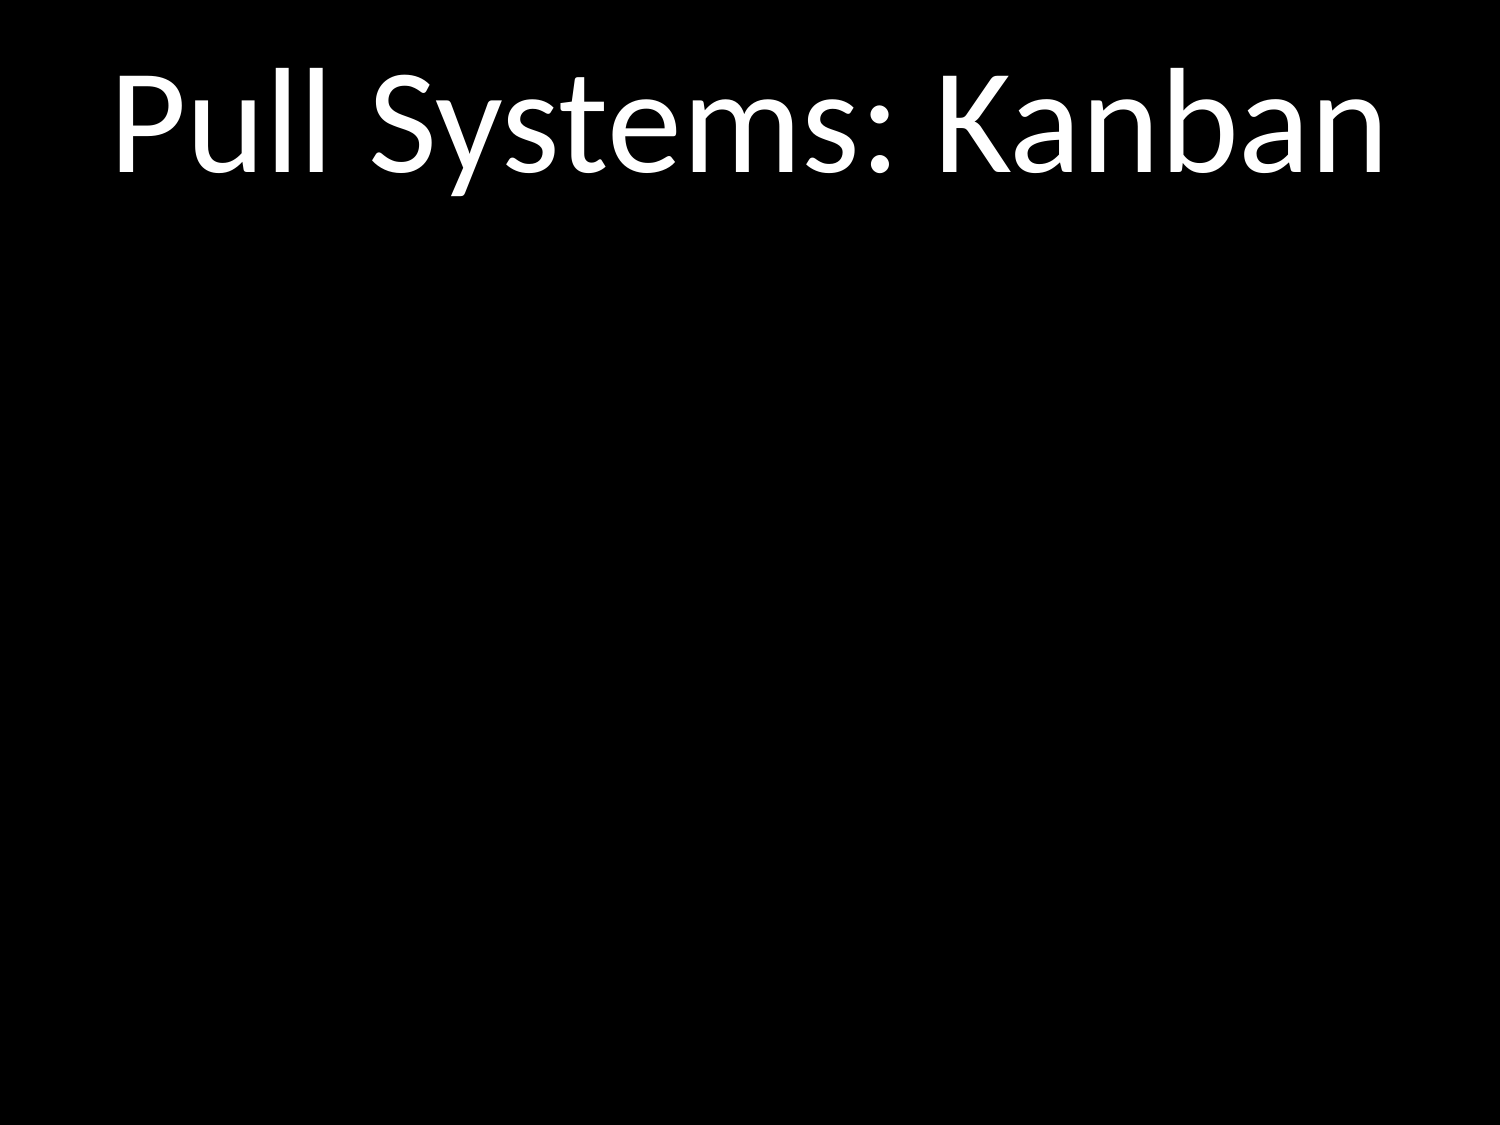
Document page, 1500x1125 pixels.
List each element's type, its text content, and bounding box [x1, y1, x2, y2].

text_box Pull Systems: Kanban [94, 15, 1406, 211]
